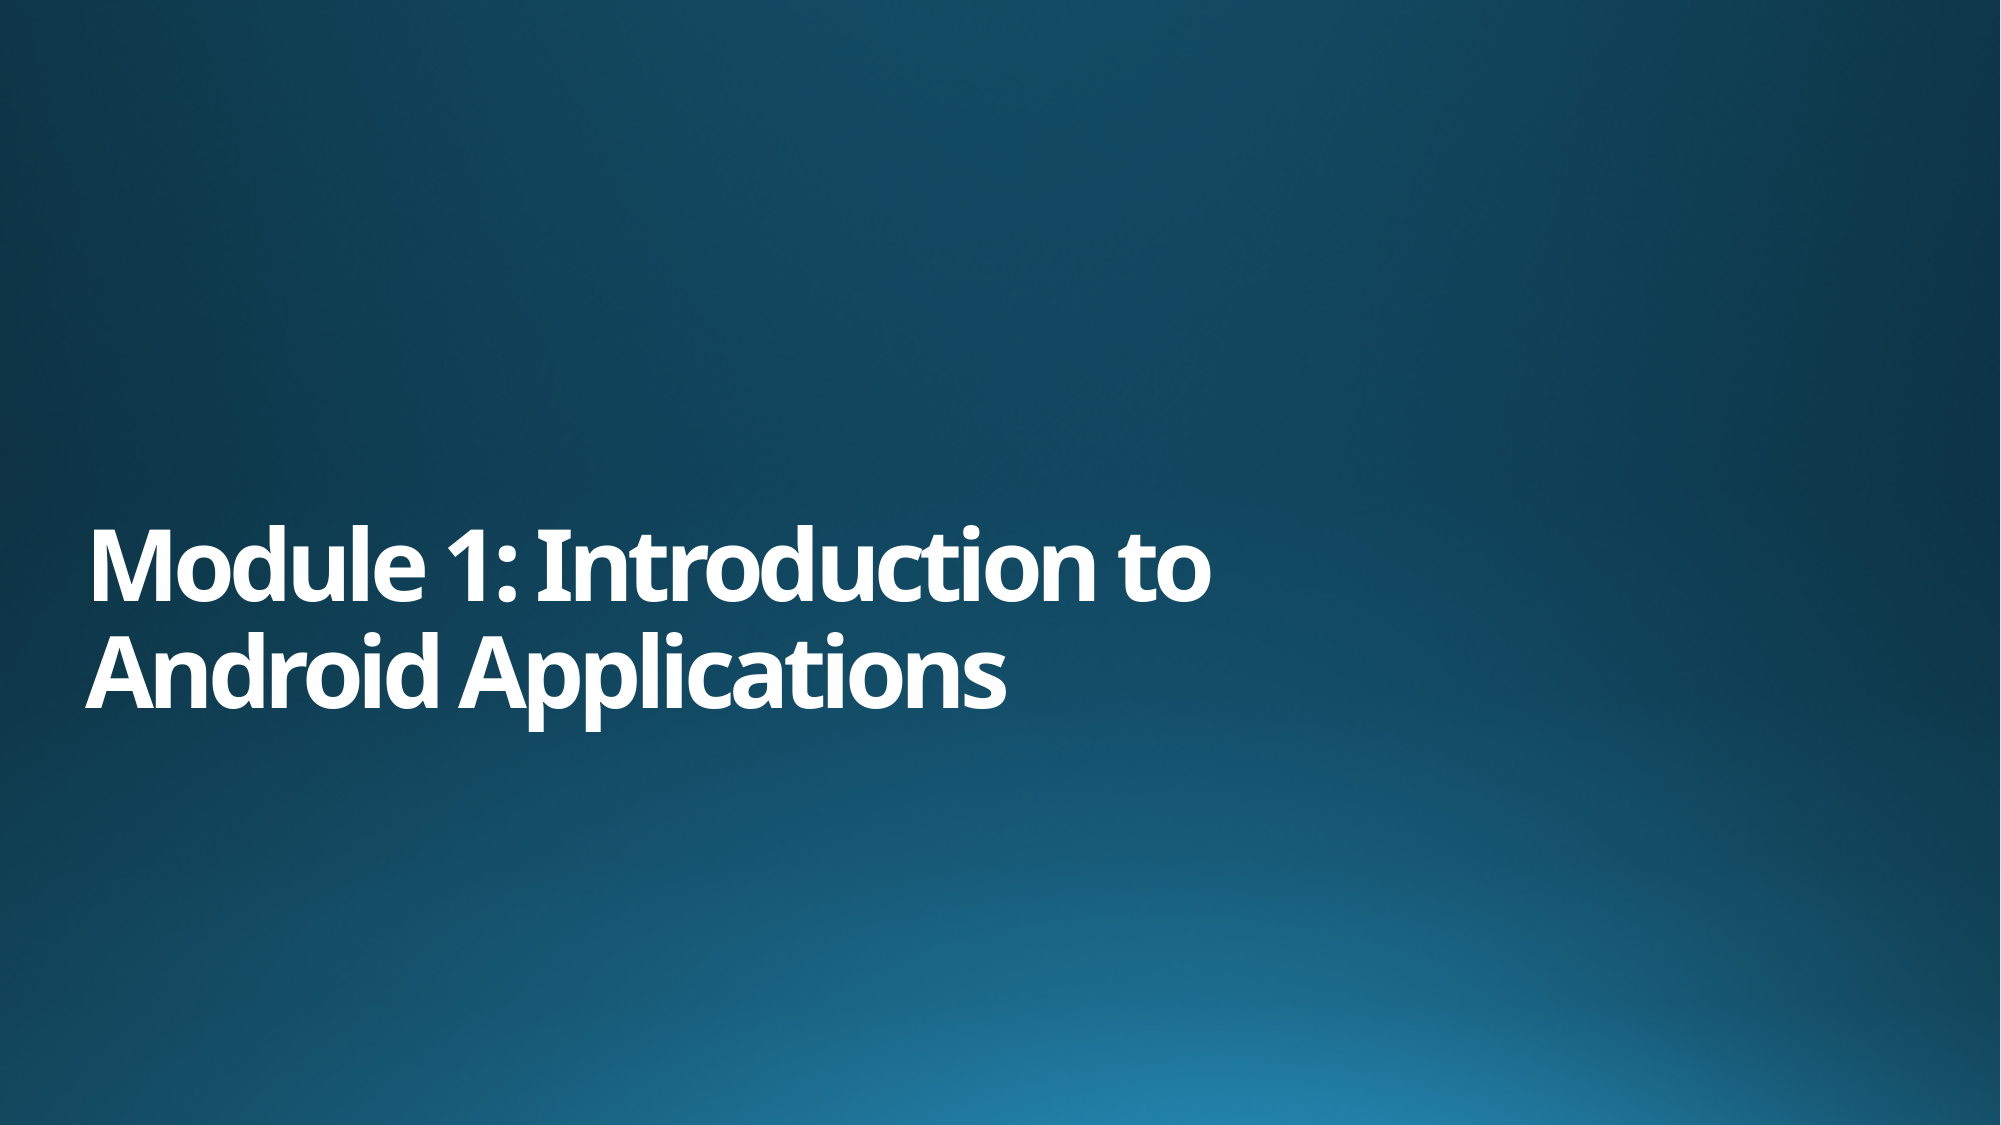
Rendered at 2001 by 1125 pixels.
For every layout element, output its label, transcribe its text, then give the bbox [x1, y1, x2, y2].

picture [0, 0, 2001, 1125]
title Module 1: Introduction to Android Applications [70, 507, 1571, 937]
